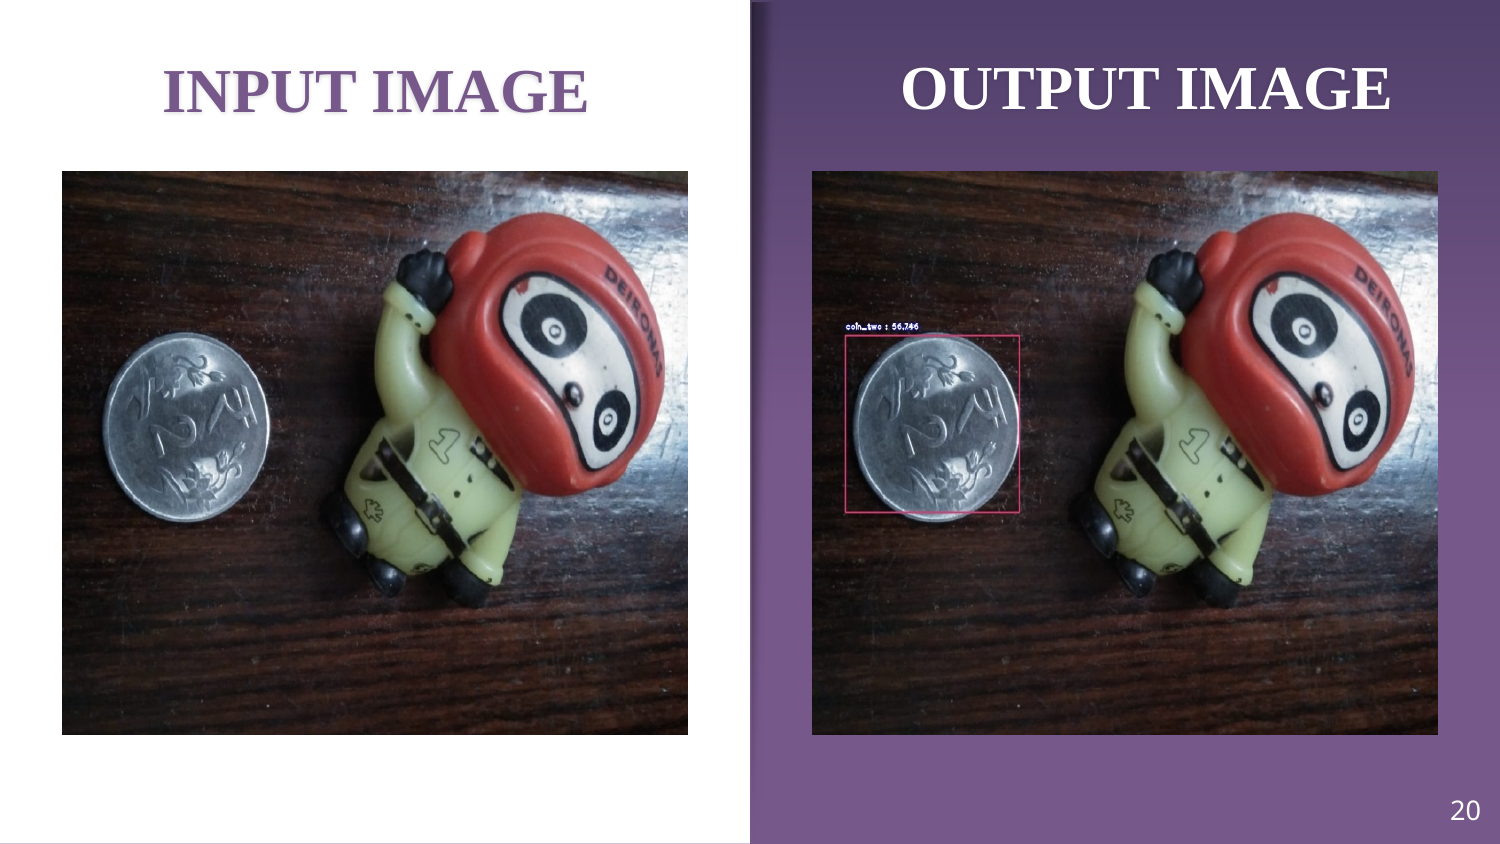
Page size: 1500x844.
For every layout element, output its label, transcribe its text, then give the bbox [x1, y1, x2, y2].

slide_number 20 [1391, 779, 1482, 844]
picture [62, 171, 688, 735]
picture [812, 171, 1438, 735]
title INPUT IMAGE [162, 34, 625, 126]
text_box OUTPUT IMAGE [900, 31, 1438, 122]
